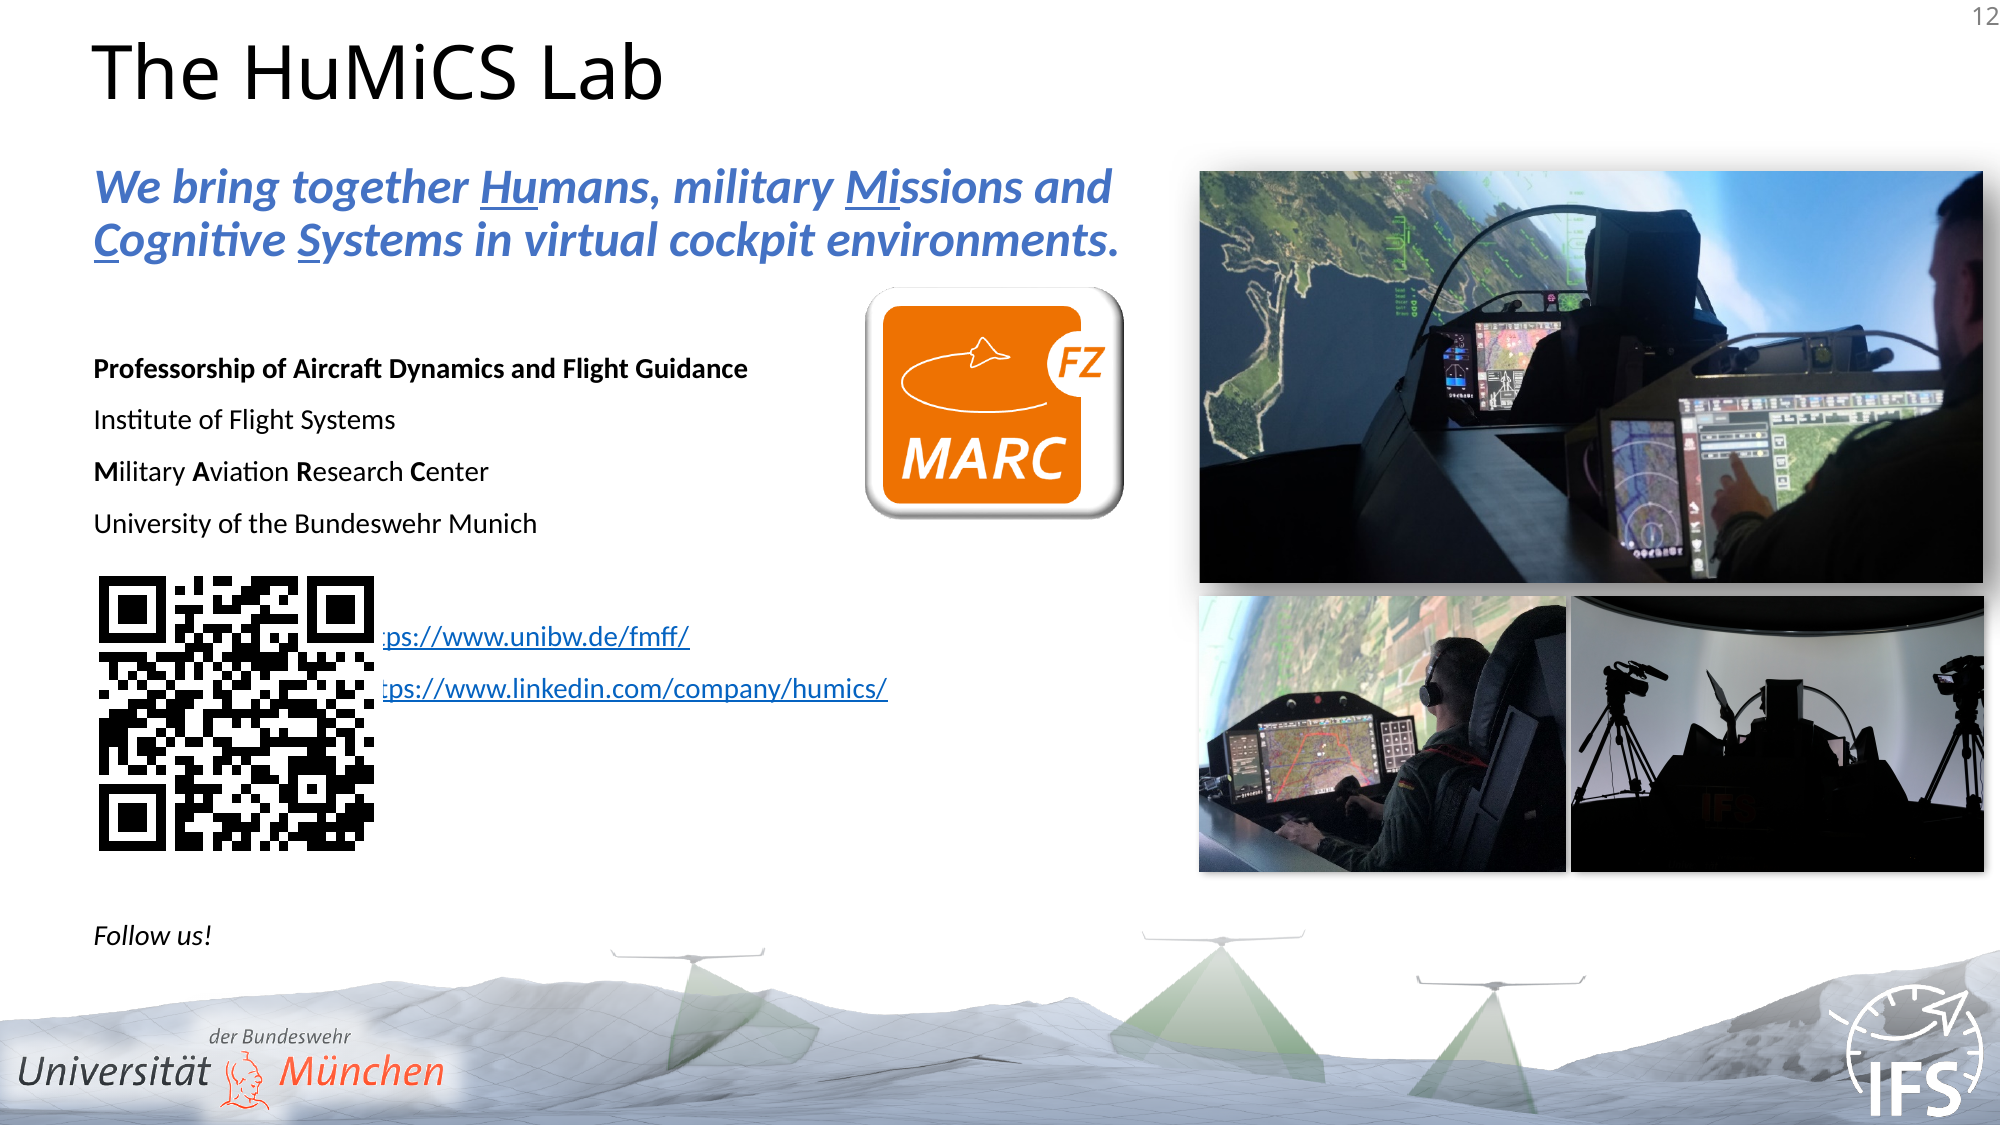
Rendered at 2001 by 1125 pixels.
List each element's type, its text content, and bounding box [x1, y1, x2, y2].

title The HuMiCS Lab [76, 28, 1941, 122]
picture [1571, 596, 1984, 872]
picture [1199, 596, 1566, 872]
text_box [0, 889, 2000, 1125]
picture [863, 285, 1125, 521]
picture [1199, 171, 1984, 583]
picture [90, 567, 383, 860]
list We bring together Humans, military Missions and Cognitive Systems in virtual cockpit environments. Professorship of Aircraft Dynamics and Flight Guidance Institute of Flight Systems Military Aviation Research Center University of the Bundeswehr Munich Website: https://www.unibw.de/fmff/ LinkedIn: https://www.linkedin.com/company/humics/ Follow us! [78, 153, 1166, 968]
